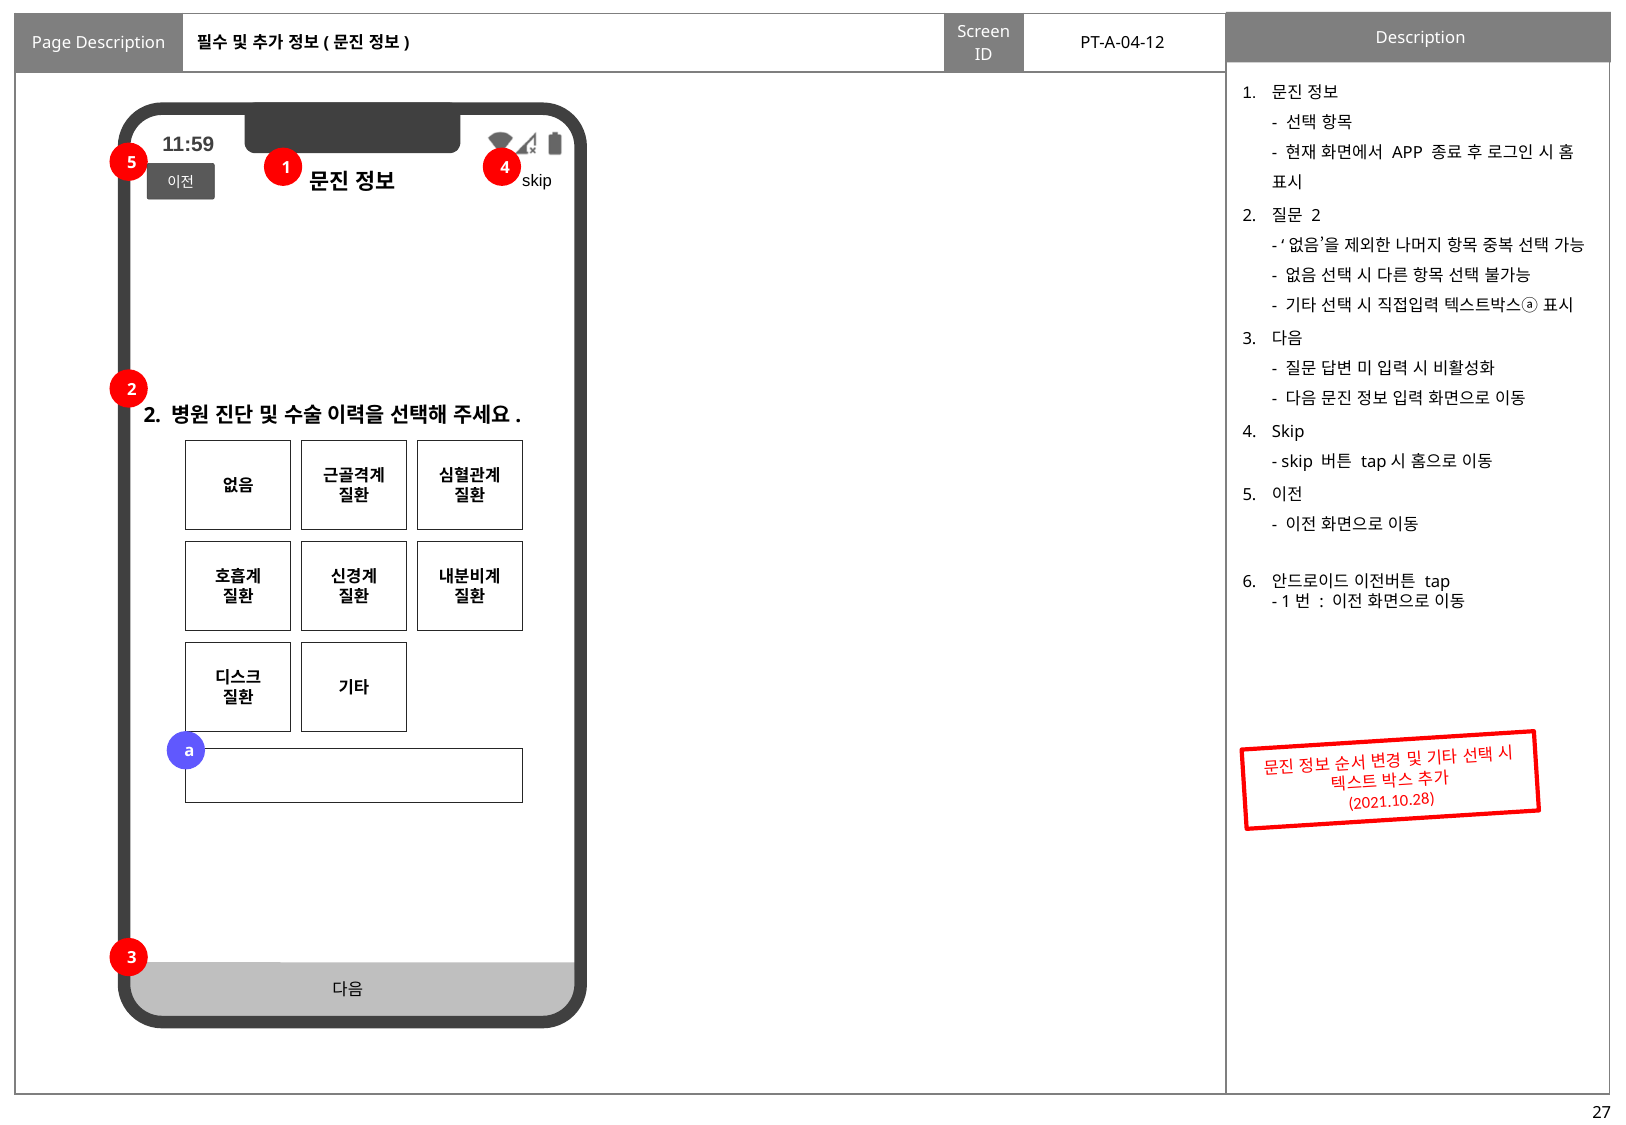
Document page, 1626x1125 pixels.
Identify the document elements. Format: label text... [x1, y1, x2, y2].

text_box 문진 정보 순서 변경 및 기타 선택 시 텍스트 박스 추가 (2021.10.28) [1239, 729, 1542, 831]
text_box 2 [109, 375, 115, 402]
text_box 5 [109, 148, 115, 176]
list PT-A-04-12 [1025, 19, 1220, 65]
title 필수 및 추가 정보(문진 정보) [190, 19, 943, 65]
text_box 3 [109, 943, 115, 971]
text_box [121, 108, 583, 1023]
list 문진 정보 - 선택 항목 - 현재 화면에서 APP 종료 후 로그인 시 홈 표시 질문 2 - ‘없음’을 제외한 나머지 항목 중복 선택 가능 - 없음 선택 시 다른 항목 선택 불가능 - 기타 선택 시 직접입력 텍스트박스ⓐ 표시 다음 - 질문 답변 미 입력 시 비활성화 - 다음 문진 정보 입력 화면으로 이동 Skip - skip 버튼 tap시 홈으로 이동 이전 - 이전 화면으로 이동 안드로이드 이전버튼 tap - 1번 : 이전 화면으로 이동 [1227, 64, 1610, 1100]
